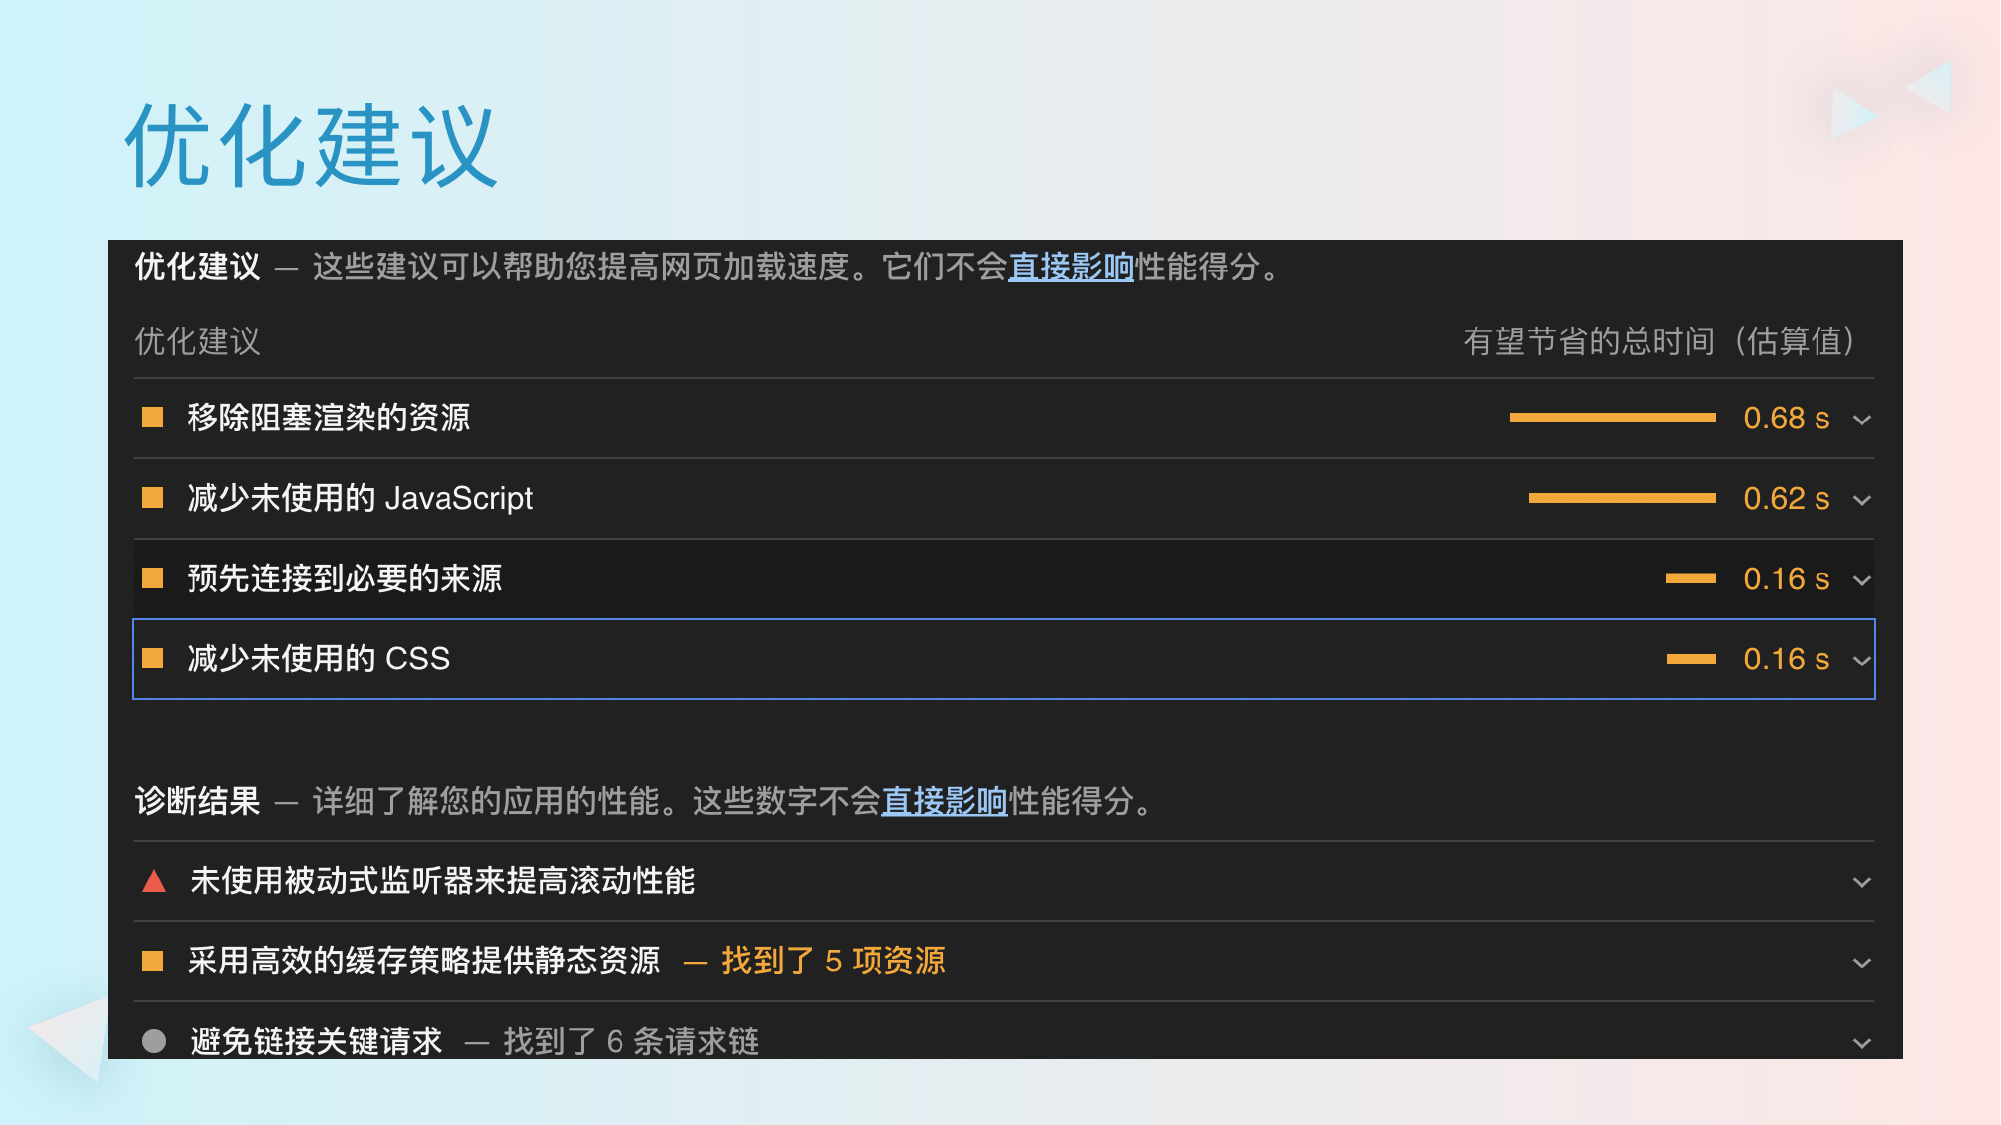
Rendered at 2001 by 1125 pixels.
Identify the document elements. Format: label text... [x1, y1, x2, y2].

title 优化建议 [106, 42, 1832, 260]
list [108, 240, 1903, 1059]
